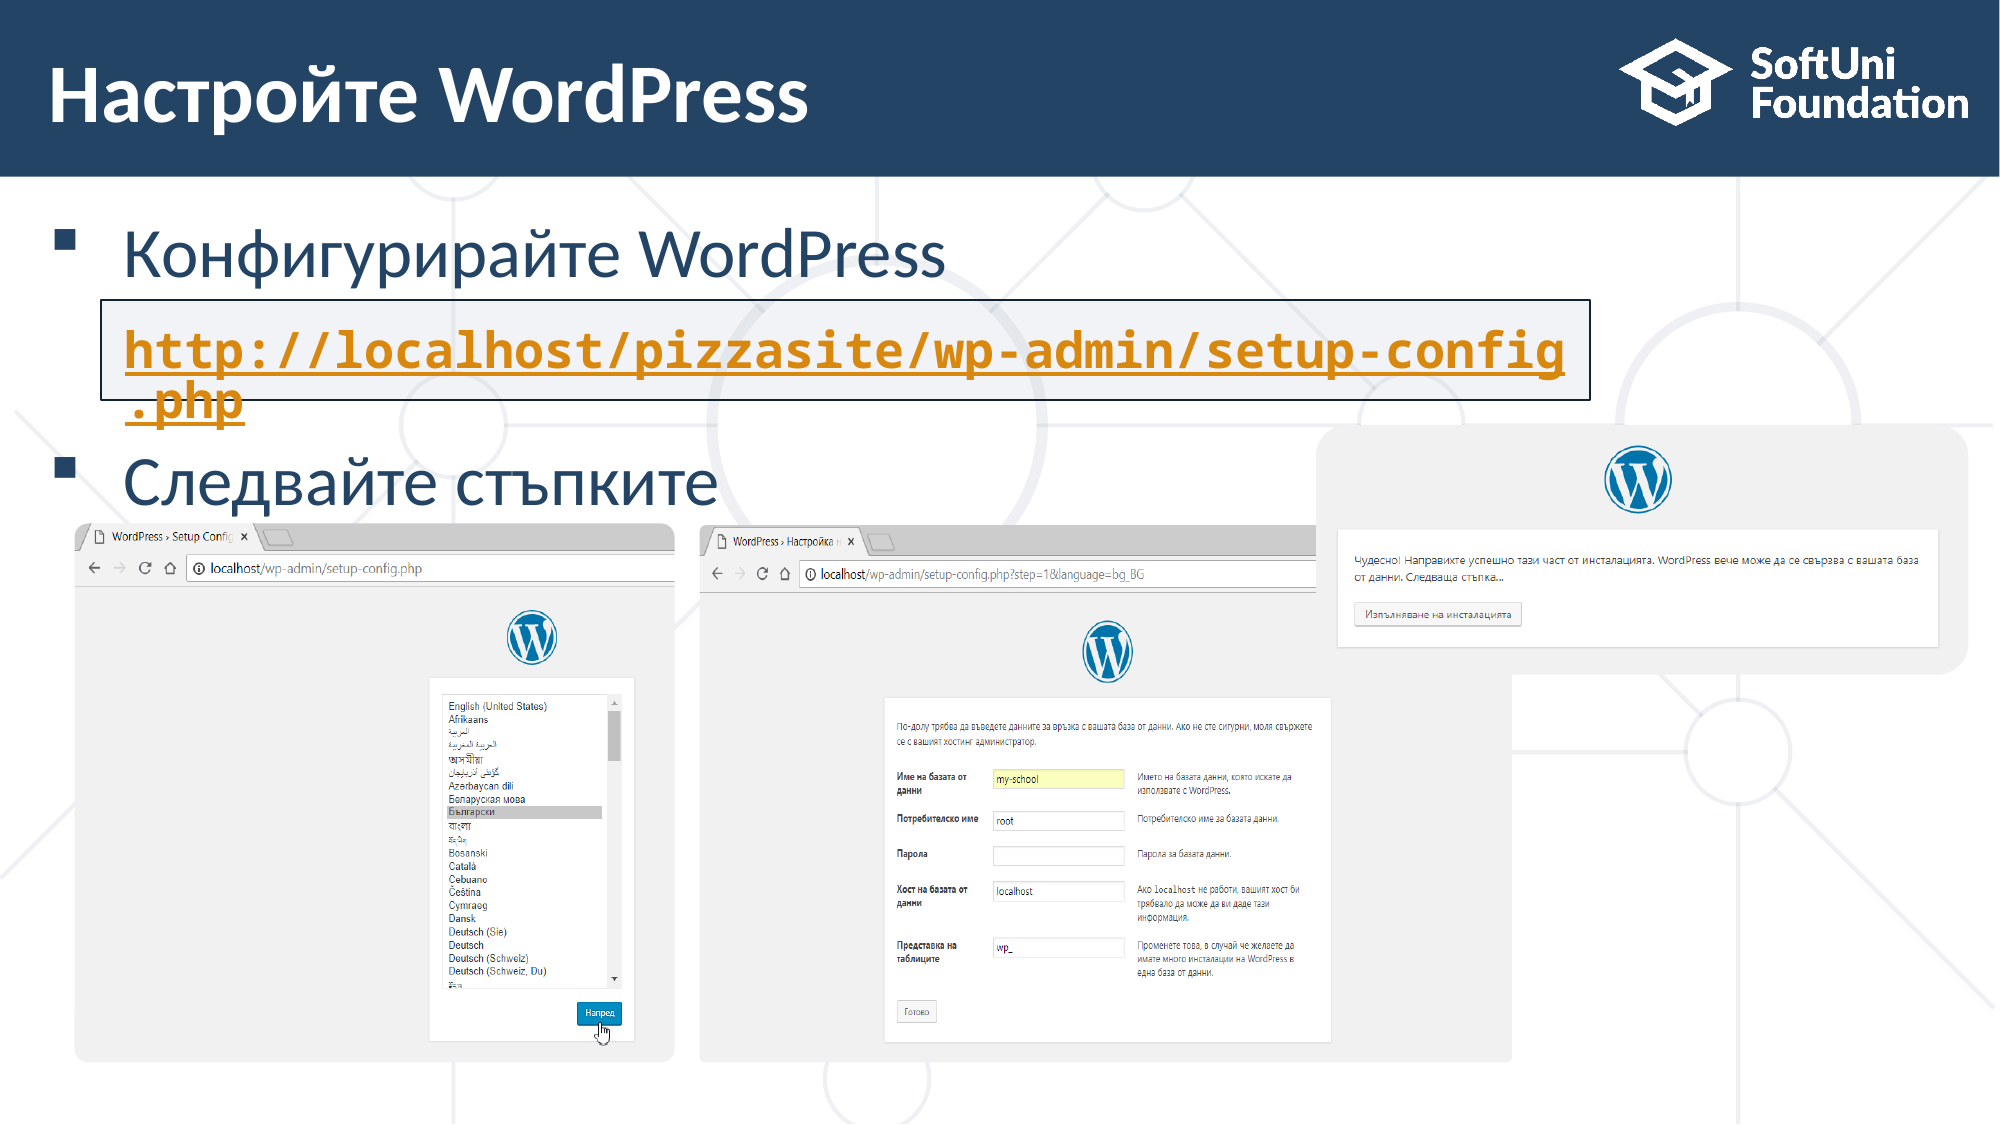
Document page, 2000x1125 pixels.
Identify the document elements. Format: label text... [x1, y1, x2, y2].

picture [74, 523, 675, 1063]
picture [1618, 38, 1968, 126]
list Конфигурирайте WordPress Следвайте стъпките [31, 196, 1969, 1047]
list http://localhost/pizzasite/wp-admin/setup-config.php [100, 299, 1591, 401]
picture [699, 424, 1969, 1063]
title Настройте WordPress [31, 16, 1591, 162]
